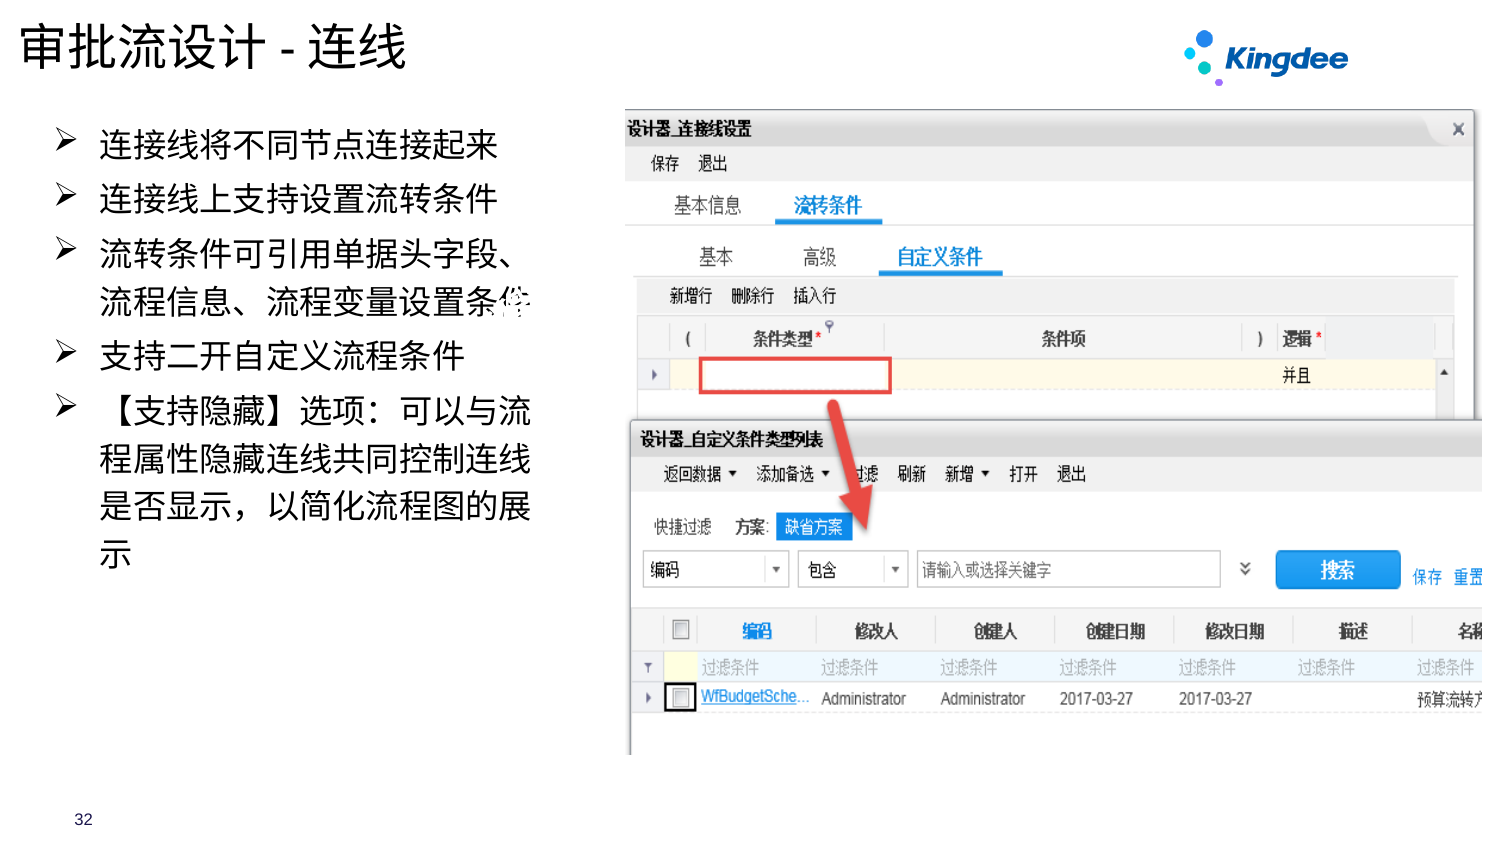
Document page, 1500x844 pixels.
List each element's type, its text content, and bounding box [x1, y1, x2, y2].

title 审批流设计-连线 [17, 15, 1397, 103]
list 连接线将不同节点连接起来 连接线上支持设置流转条件 流转条件可引用单据头字段、流程信息、流程变量设置条件 支持二开自定义流程条件 【支持隐藏】选项：可以与流程属性隐藏连线共同控制连线是否显示，以简化流程图的展示 [52, 115, 538, 749]
picture [624, 109, 1483, 755]
